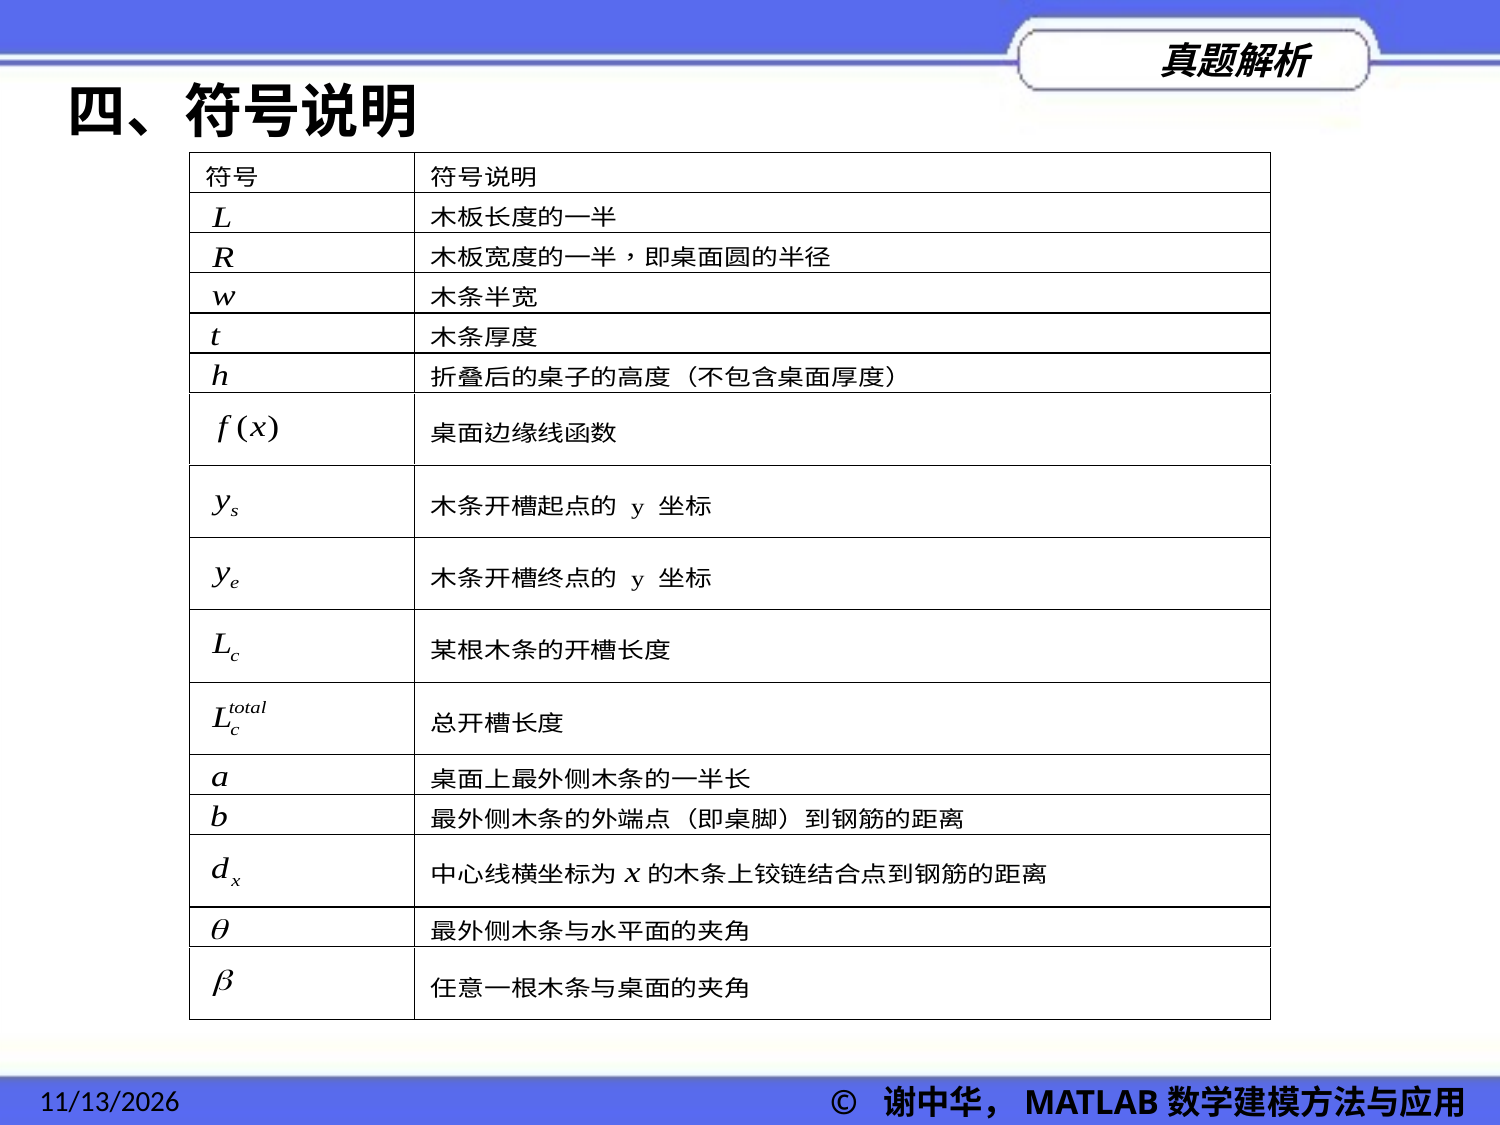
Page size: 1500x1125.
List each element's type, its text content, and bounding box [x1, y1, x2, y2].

footer © 谢中华，MATLAB数学建模方法与应用 [809, 1079, 1488, 1123]
text_box 四、符号说明 [53, 66, 951, 152]
picture [0, 0, 1500, 1125]
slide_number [24, 1077, 349, 1123]
